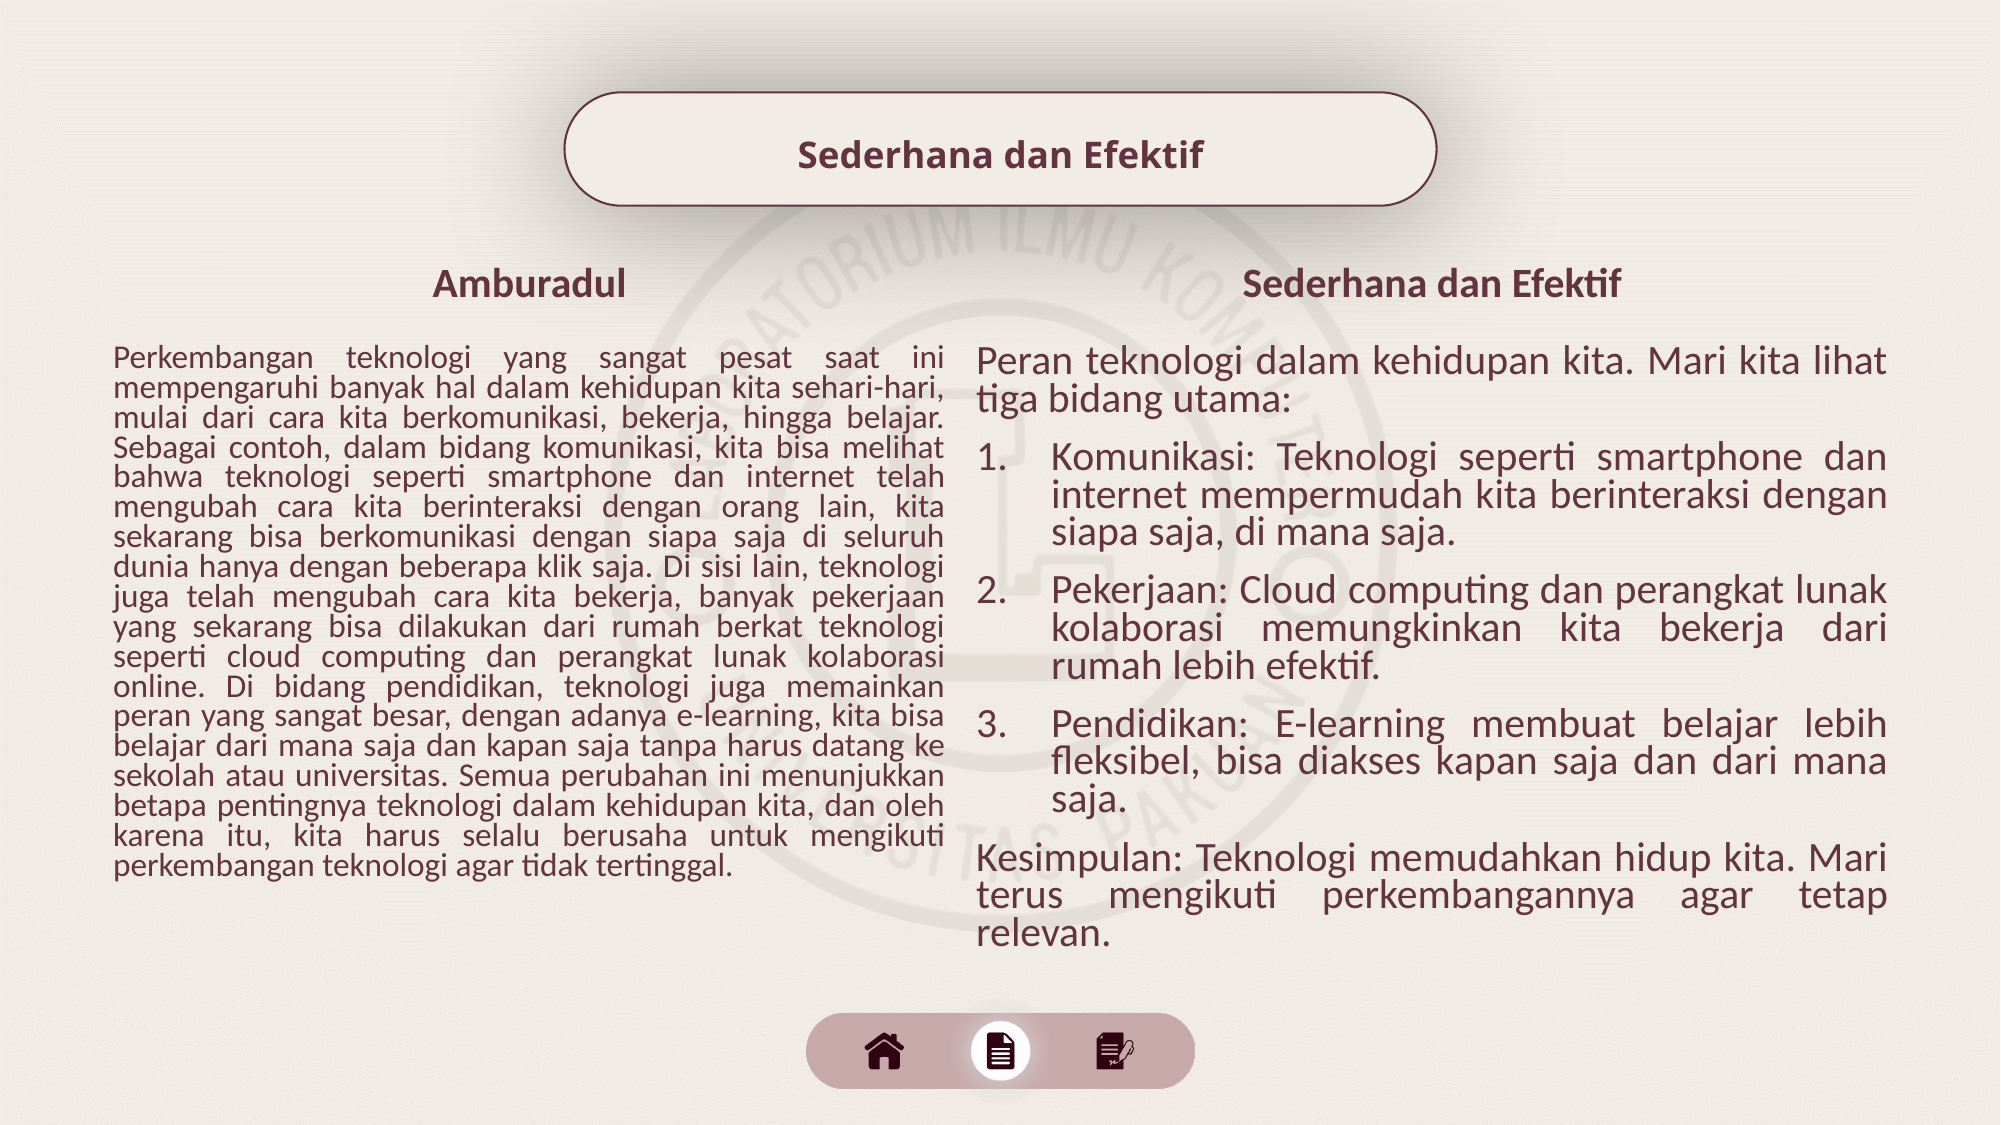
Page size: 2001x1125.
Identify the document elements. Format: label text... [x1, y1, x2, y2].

picture [0, 0, 2001, 1125]
text_box Amburadul [98, 260, 961, 337]
text_box Sederhana dan Efektif [961, 260, 1904, 337]
list Peran teknologi dalam kehidupan kita. Mari kita lihat tiga bidang utama: Komunikasi: Teknologi seperti smartphone dan internet mempermudah kita berinteraksi dengan siapa saja, di mana saja. Pekerjaan: Cloud computing dan perangkat lunak kolaborasi memungkinkan kita bekerja dari rumah lebih efektif. Pendidikan: E-learning membuat belajar lebih fleksibel, bisa diakses kapan saja dan dari mana saja. Kesimpulan: Teknologi memudahkan hidup kita. Mari terus mengikuti perkembangannya agar tetap relevan. [962, 337, 1904, 1040]
text_box Perkembangan teknologi yang sangat pesat saat ini mempengaruhi banyak hal dalam kehidupan kita sehari-hari, mulai dari cara kita berkomunikasi, bekerja, hingga belajar. Sebagai contoh, dalam bidang komunikasi, kita bisa melihat bahwa teknologi seperti smartphone dan internet telah mengubah cara kita berinteraksi dengan orang lain, kita sekarang bisa berkomunikasi dengan siapa saja di seluruh dunia hanya dengan beberapa klik saja. Di sisi lain, teknologi juga telah mengubah cara kita bekerja, banyak pekerjaan yang sekarang bisa dilakukan dari rumah berkat teknologi seperti cloud computing dan perangkat lunak kolaborasi online. Di bidang pendidikan, teknologi juga memainkan peran yang sangat besar, dengan adanya e-learning, kita bisa belajar dari mana saja dan kapan saja tanpa harus datang ke sekolah atau universitas. Semua perubahan ini menunjukkan betapa pentingnya teknologi dalam kehidupan kita, dan oleh karena itu, kita harus selalu berusaha untuk mengikuti perkembangan teknologi agar tidak tertinggal. [98, 337, 962, 1040]
list Sederhana dan Efektif [646, 124, 1355, 186]
